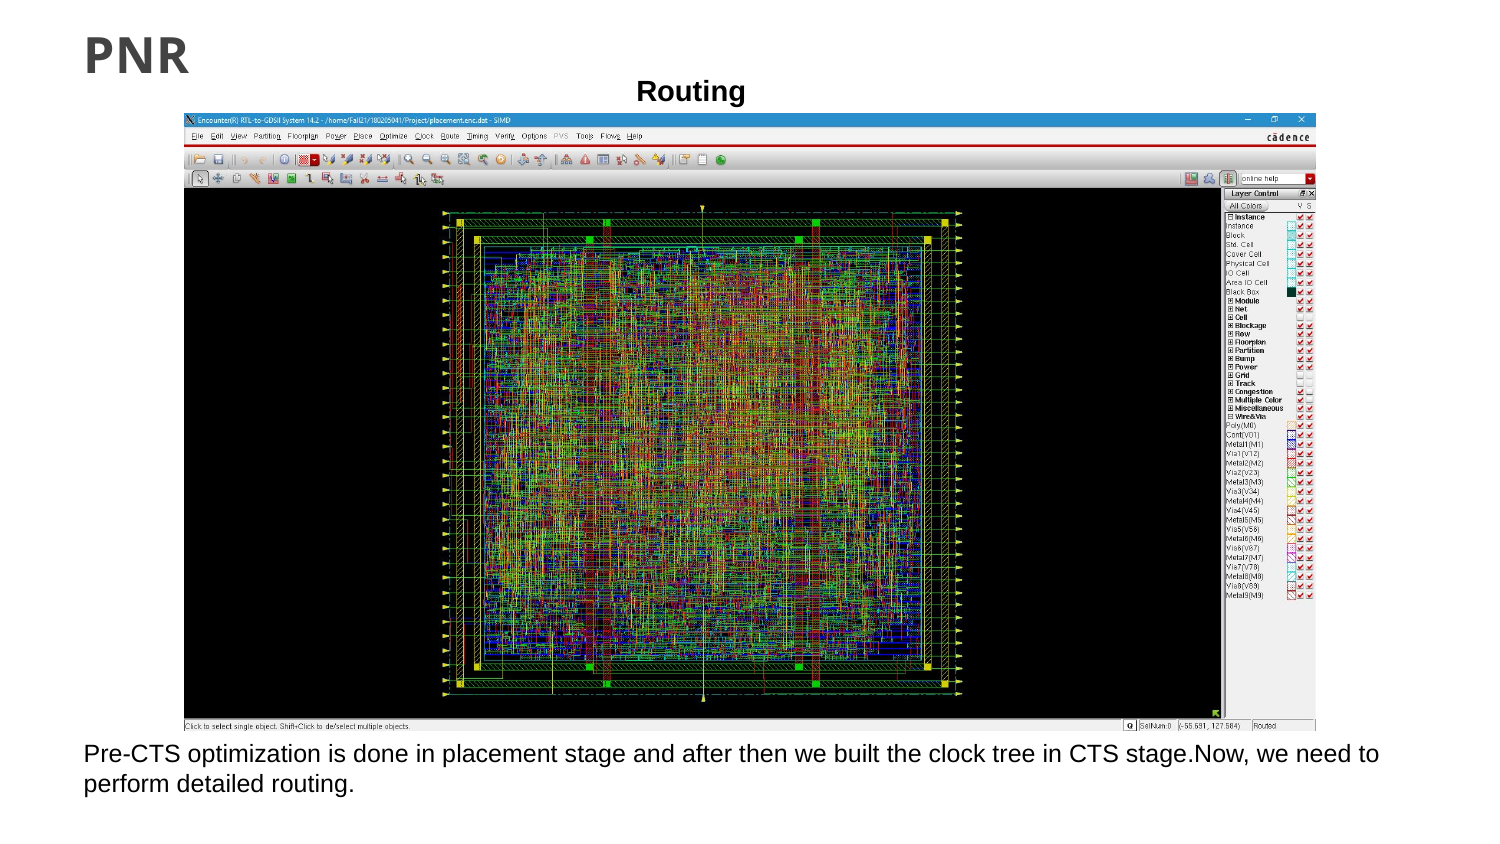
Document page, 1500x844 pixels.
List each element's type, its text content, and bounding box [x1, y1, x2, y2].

title PNR [69, 16, 692, 65]
text_box Routing [0, 65, 1442, 115]
text_box Pre-CTS optimization is done in placement stage and after then we built the clock tree in CTS stage.Now, we need to perform detailed routing. [68, 730, 1421, 805]
picture [184, 113, 1316, 731]
